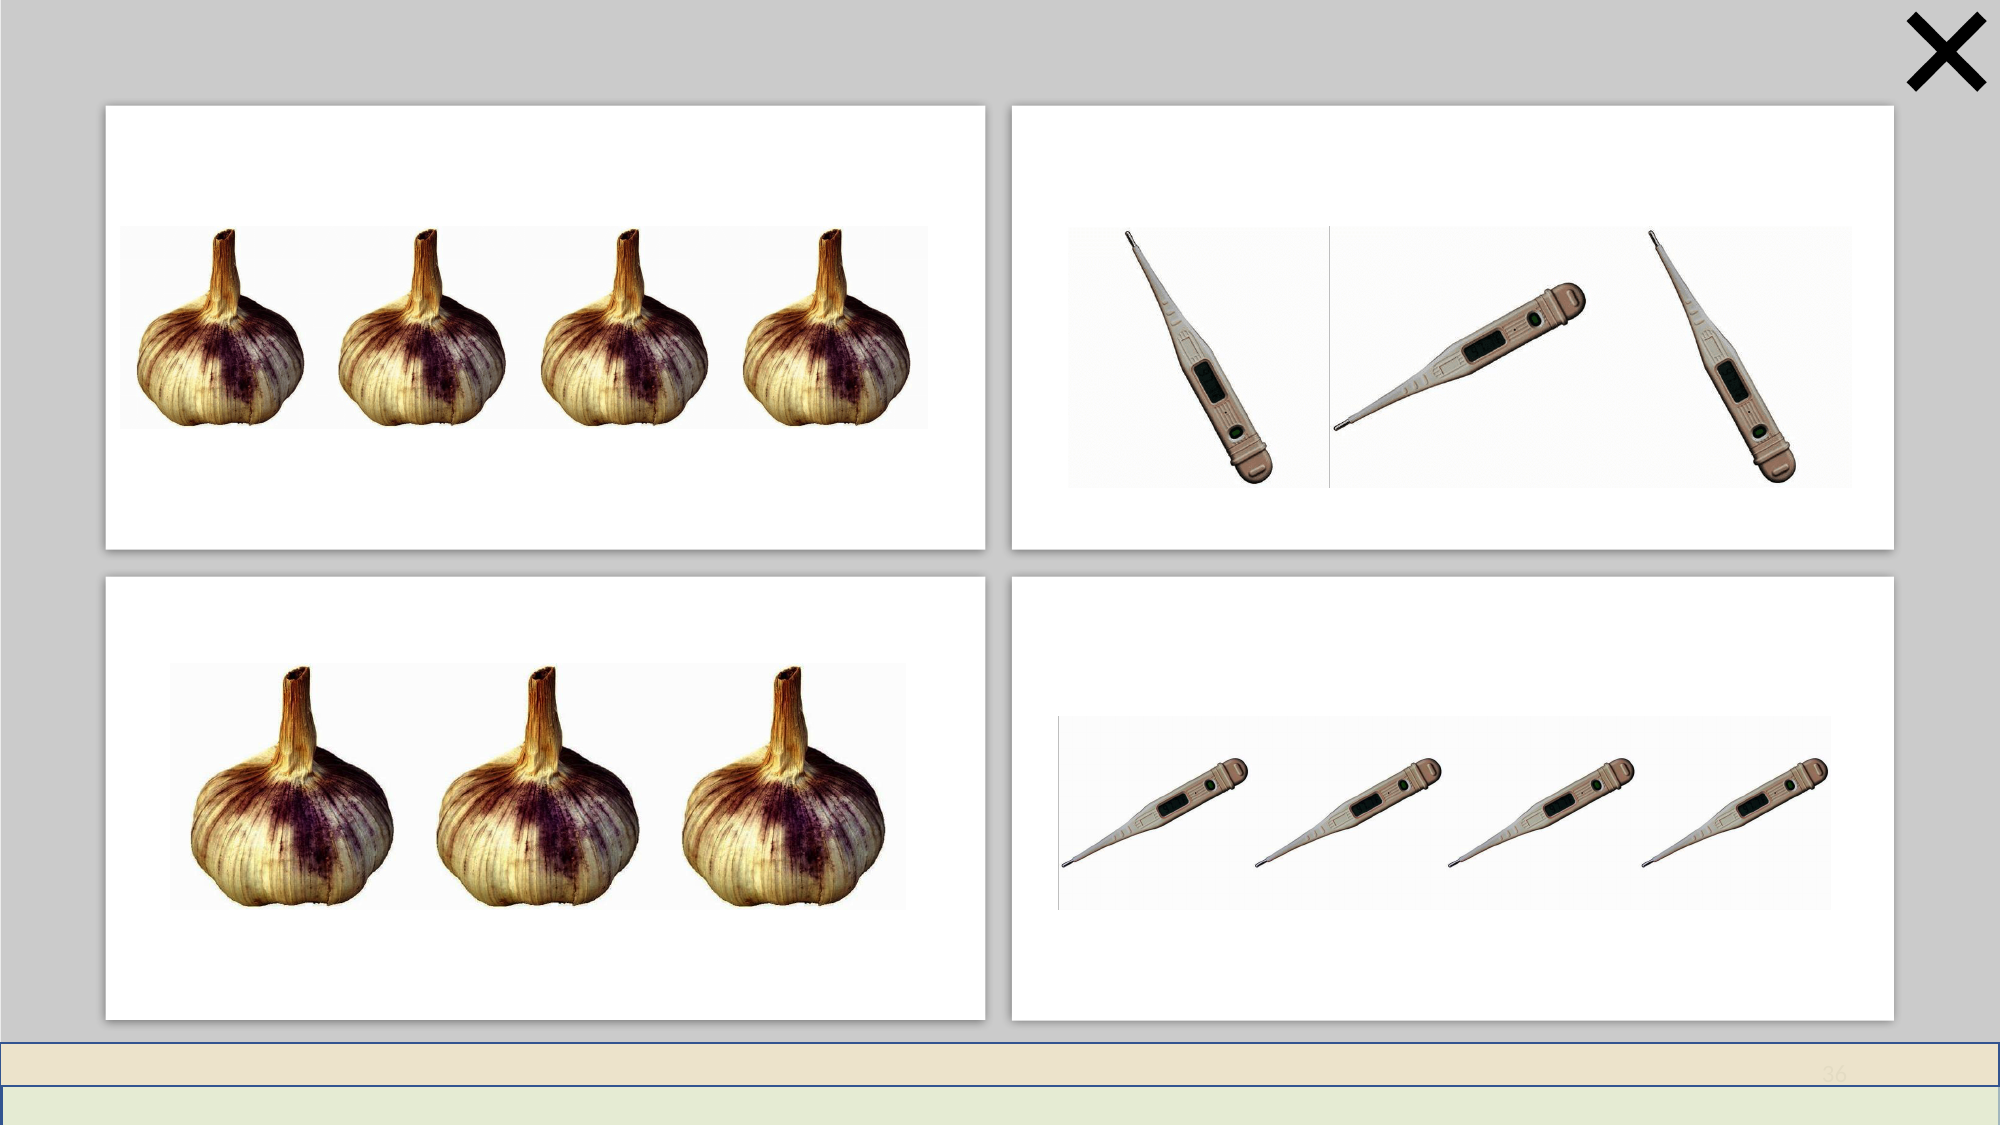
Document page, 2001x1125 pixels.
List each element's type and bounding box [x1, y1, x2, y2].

picture [1058, 716, 1831, 910]
text_box [0, 1042, 2000, 1085]
text_box [0, 0, 2000, 1042]
text_box [104, 576, 986, 1021]
text_box [104, 104, 986, 551]
text_box [0, 1085, 2000, 1125]
picture [1068, 226, 1852, 488]
text_box [1011, 104, 1895, 551]
picture [1892, 0, 2000, 106]
picture [169, 663, 906, 910]
text_box [1011, 576, 1895, 1022]
picture [120, 226, 929, 429]
